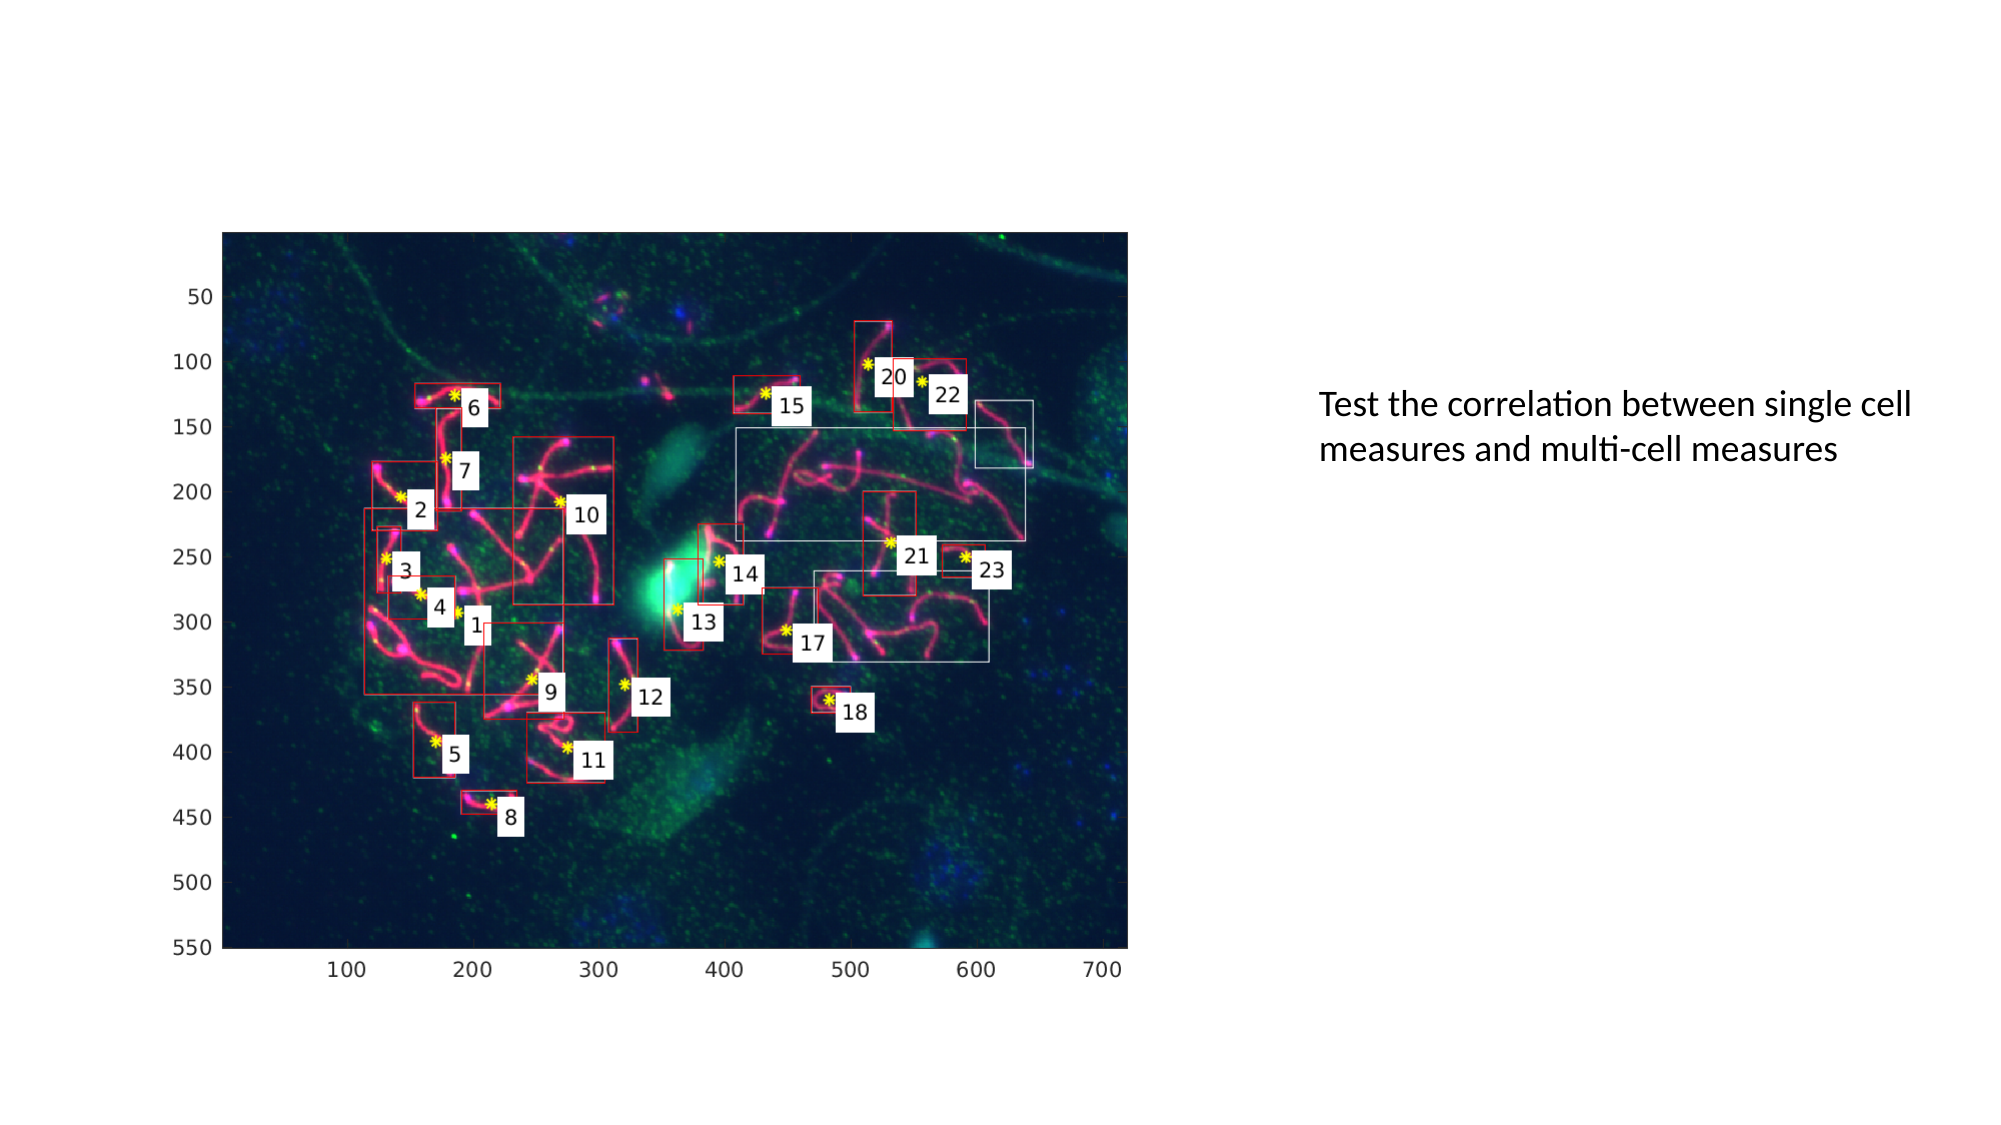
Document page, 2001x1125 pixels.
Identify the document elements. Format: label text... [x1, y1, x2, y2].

picture [70, 168, 1238, 1044]
text_box Test the correlation between single cell measures and multi-cell measures [1304, 371, 1973, 477]
